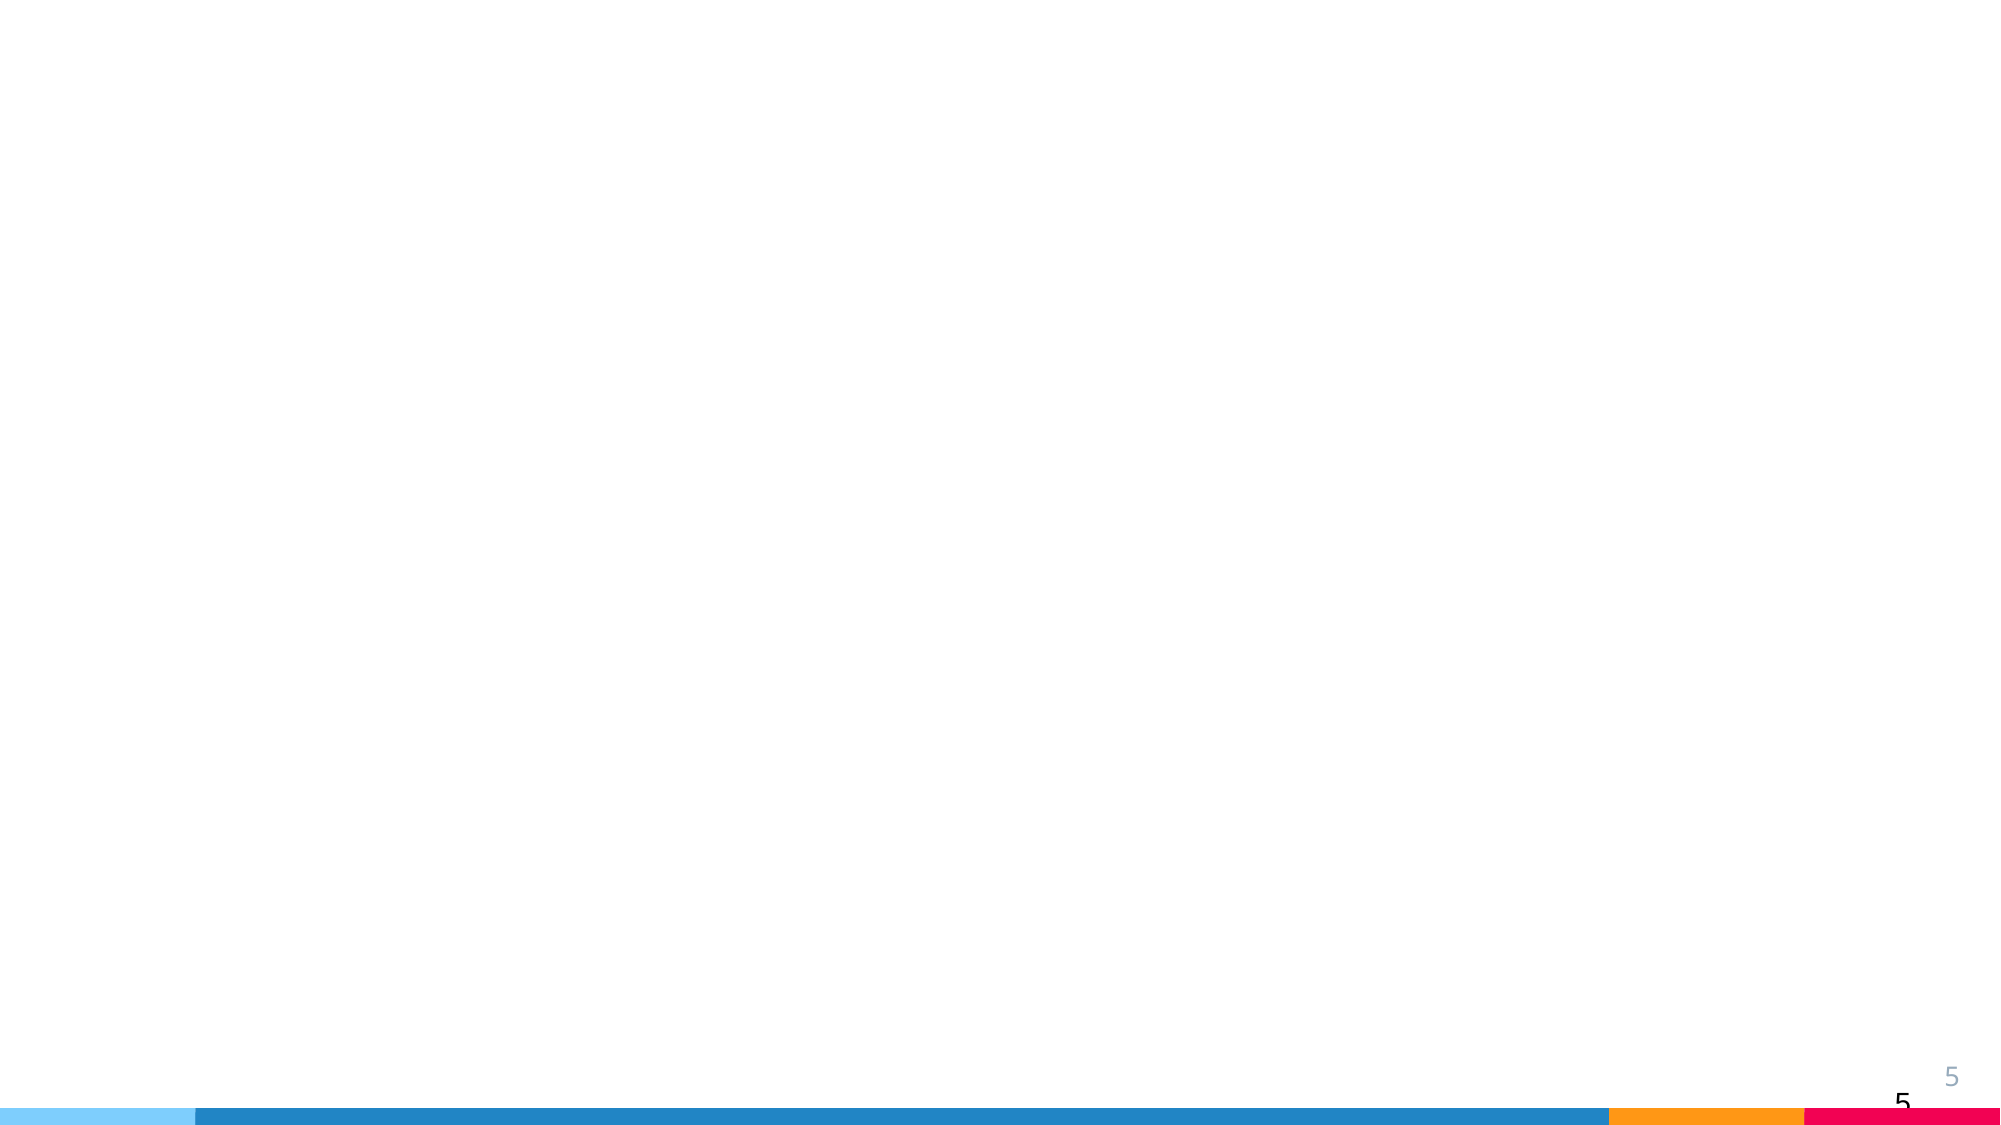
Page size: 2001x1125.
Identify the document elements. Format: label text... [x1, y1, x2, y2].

slide_number 5 [1854, 1043, 1975, 1113]
